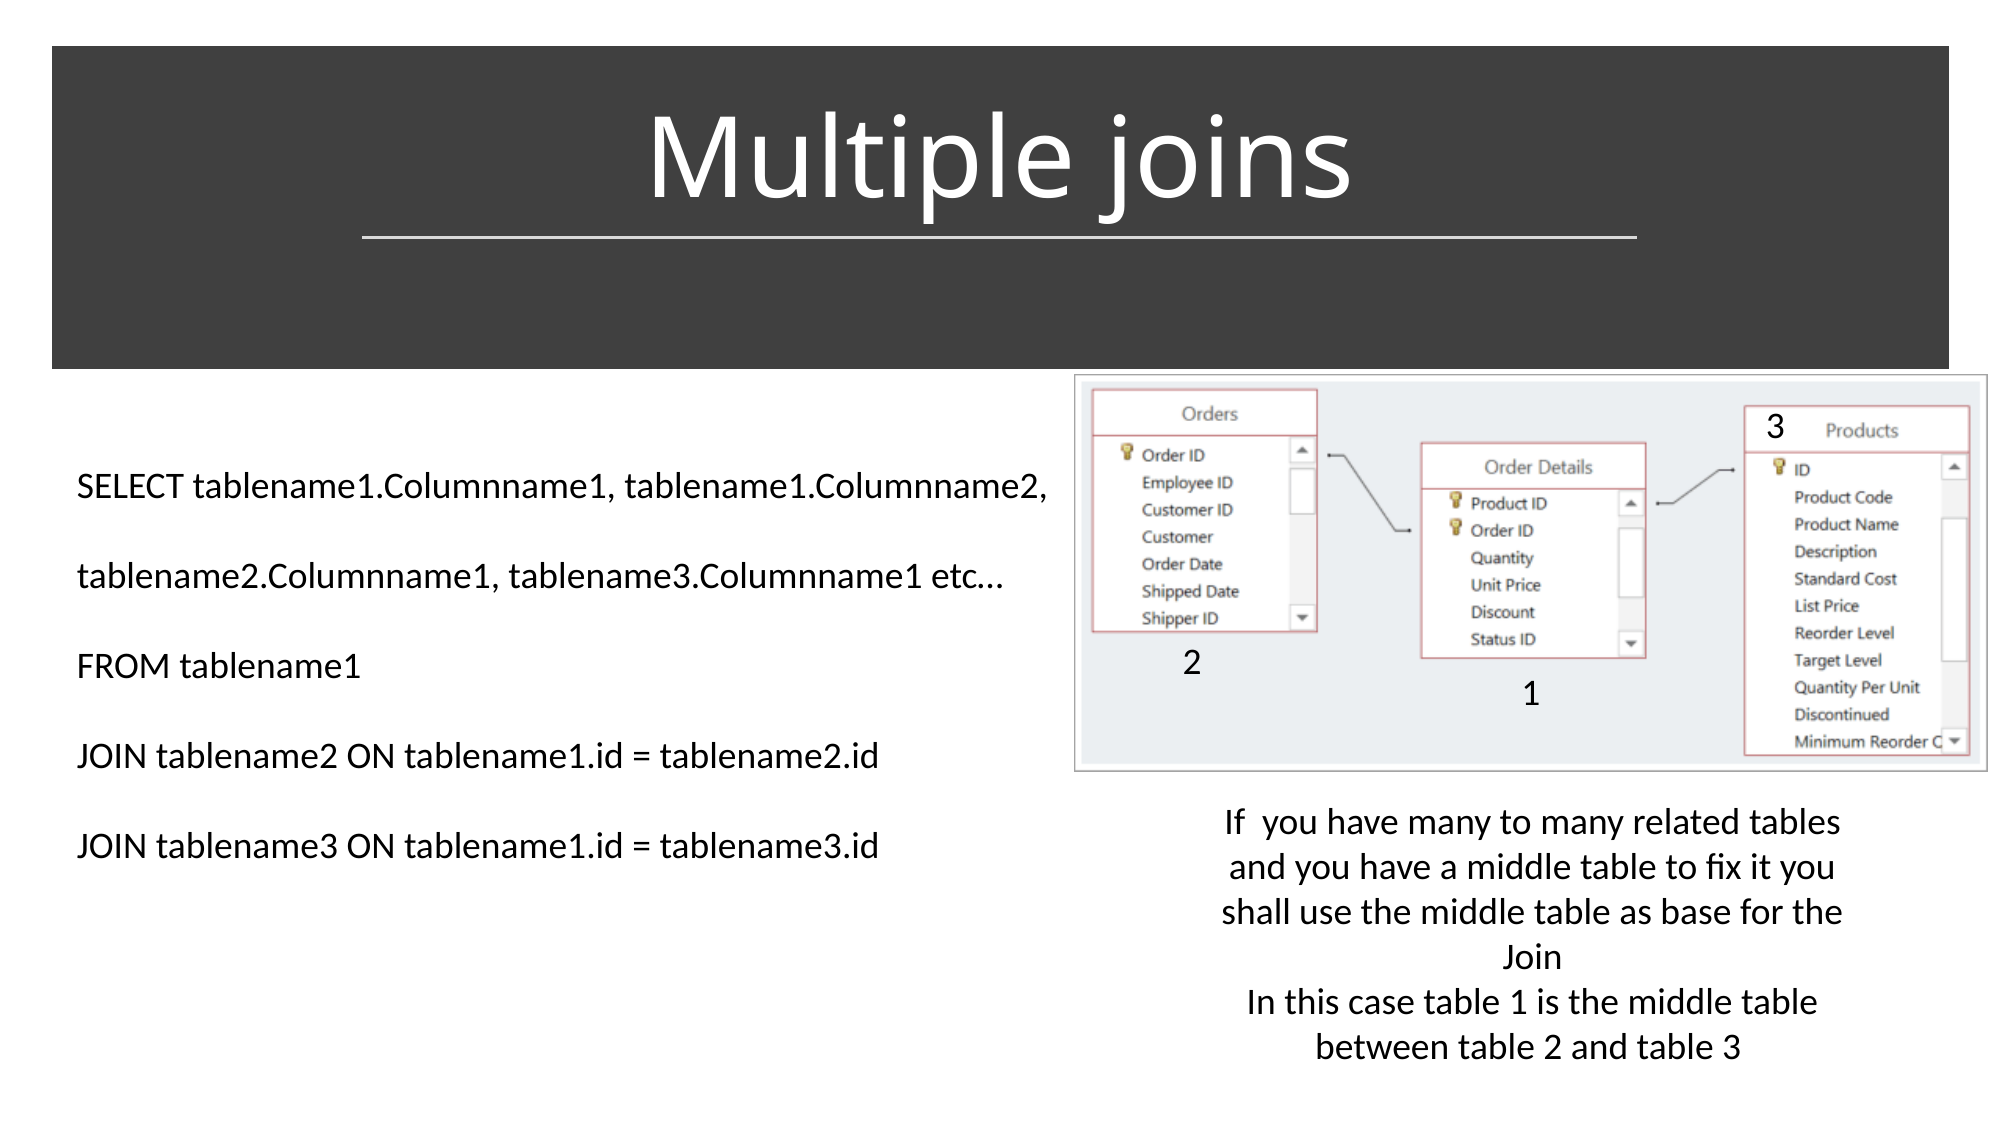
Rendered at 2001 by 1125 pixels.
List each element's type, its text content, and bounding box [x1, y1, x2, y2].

text_box SELECT tablename1.Columnname1, tablename1.Columnname2, tablename2.Columnname1, tablename3.Columnname1 etc… FROM tablename1 JOIN tablename2 ON tablename1.id = tablename2.id JOIN tablename3 ON tablename1.id = tablename3.id [62, 408, 1442, 874]
text_box If you have many to many related tables and you have a middle table to fix it you shall use the middle table as base for the Join In this case table 1 is the middle table between table 2 and table 3 [1197, 790, 1868, 1075]
text_box [61, 55, 1939, 360]
picture [1074, 374, 1988, 772]
title Multiple joins [86, 76, 1914, 230]
